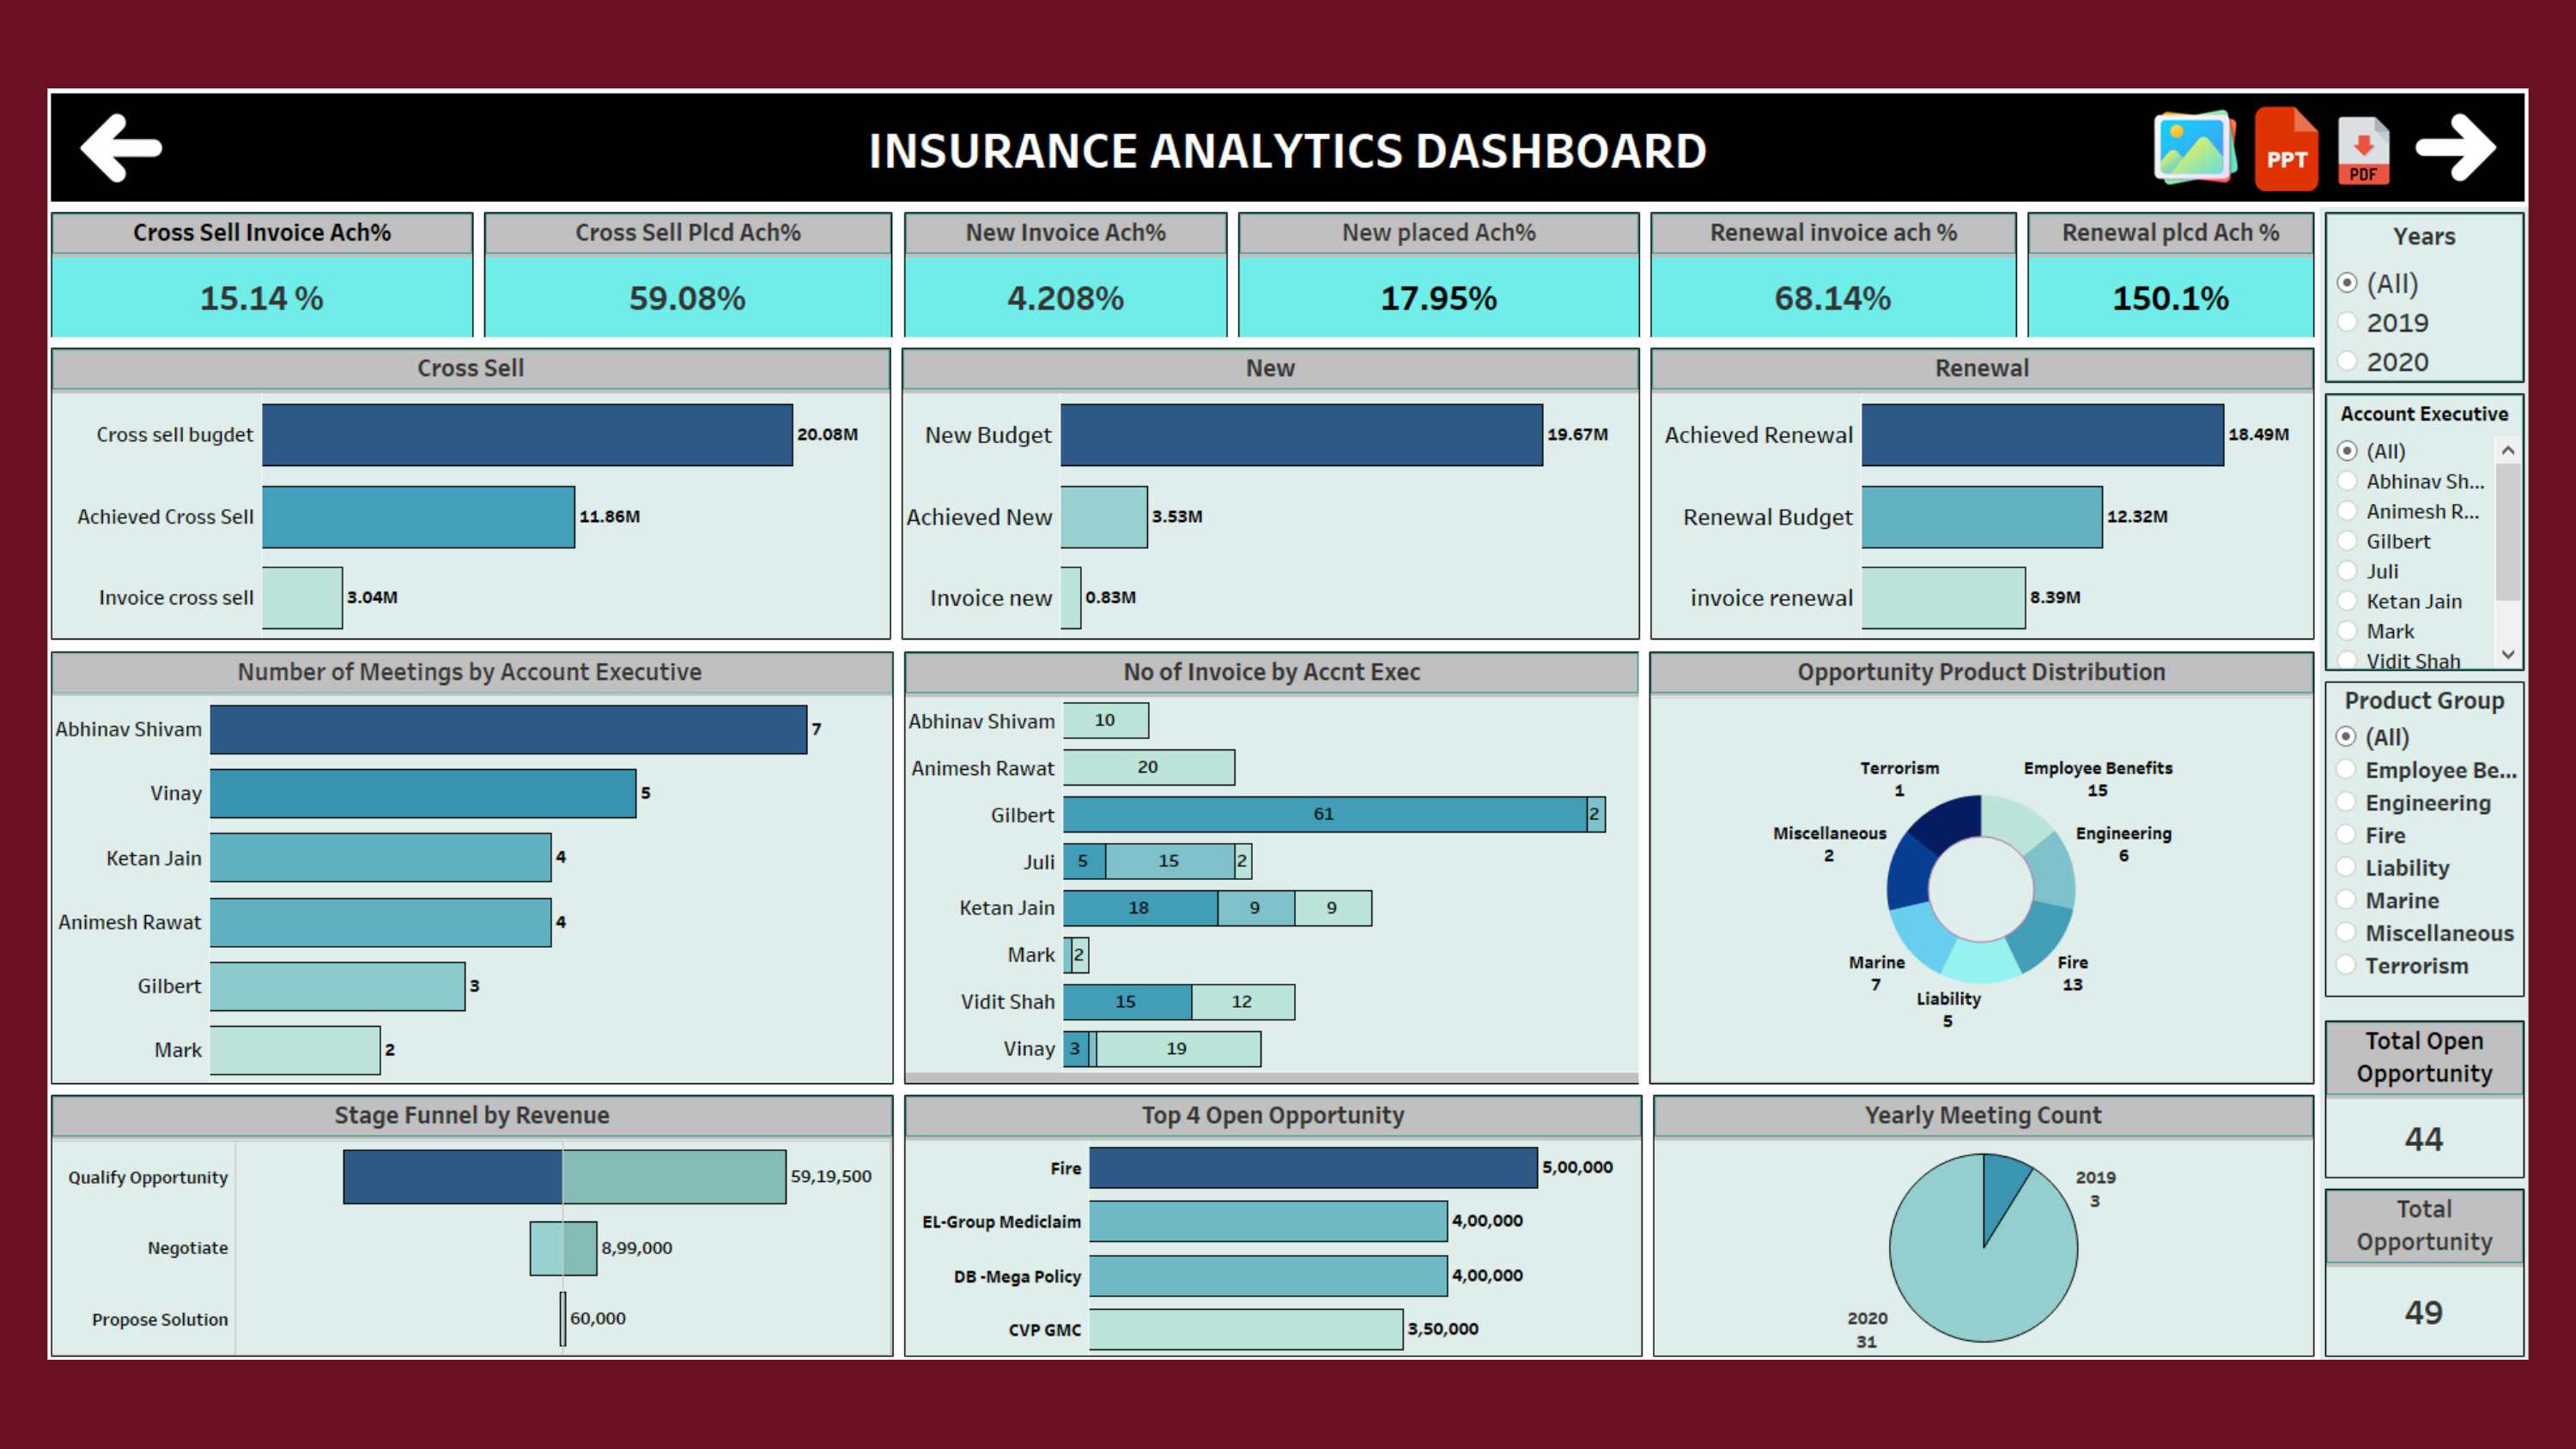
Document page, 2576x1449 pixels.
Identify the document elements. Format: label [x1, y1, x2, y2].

text_box [47, 88, 2529, 1361]
